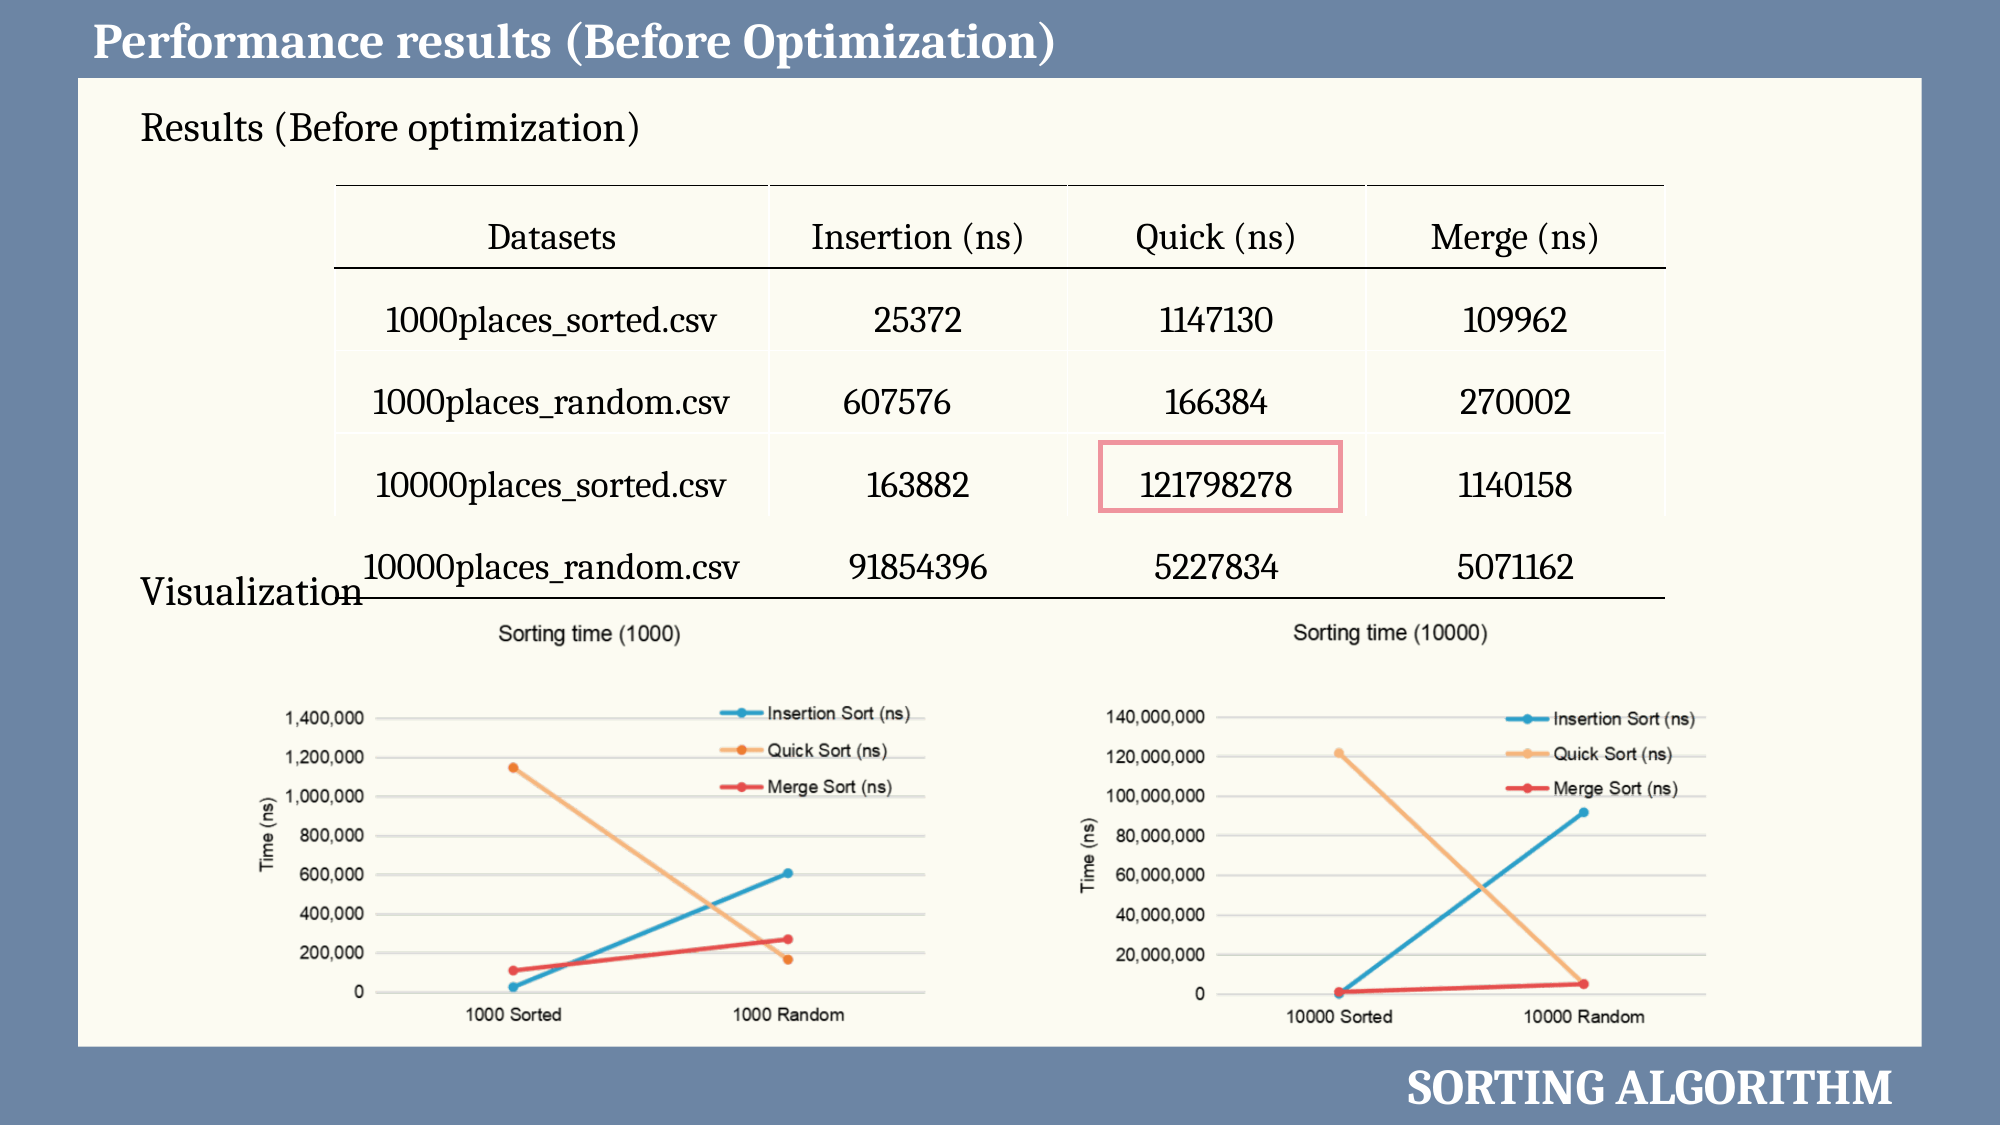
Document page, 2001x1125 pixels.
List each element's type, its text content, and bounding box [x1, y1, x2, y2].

table_cell 91854396 [769, 516, 1067, 597]
picture [1052, 605, 1729, 1044]
text_box Visualization [125, 556, 391, 621]
table_header Merge (ns) [1367, 186, 1664, 267]
table_cell 1000places_random.csv [336, 351, 768, 432]
text_box [1099, 441, 1342, 512]
table_cell 270002 [1367, 351, 1664, 432]
table_cell 607576 [770, 351, 1067, 432]
table_header Quick (ns) [1068, 186, 1365, 267]
table_cell 166384 [1068, 351, 1365, 432]
table_cell 163882 [770, 434, 1067, 516]
table_header Datasets [336, 186, 768, 267]
table_cell 121798278 [1068, 434, 1365, 516]
table_cell 1140158 [1367, 434, 1664, 516]
table_cell 10000places_random.csv [335, 516, 769, 597]
table_cell 5227834 [1067, 516, 1366, 597]
table_header Insertion (ns) [770, 186, 1067, 267]
picture [231, 606, 948, 1042]
table_cell 10000places_sorted.csv [336, 434, 768, 516]
text_box [77, 77, 1923, 1048]
table_cell 1000places_sorted.csv [336, 269, 768, 350]
text_box Performance results (Before Optimization) [78, 1, 1211, 77]
text_box Results (Before optimization) [125, 92, 689, 158]
table_cell 109962 [1367, 269, 1664, 350]
text_box SORTING ALGORITHM [1393, 1046, 1909, 1122]
table_cell 1147130 [1068, 269, 1365, 350]
table_cell 5071162 [1366, 516, 1665, 597]
table_cell 25372 [770, 269, 1067, 350]
